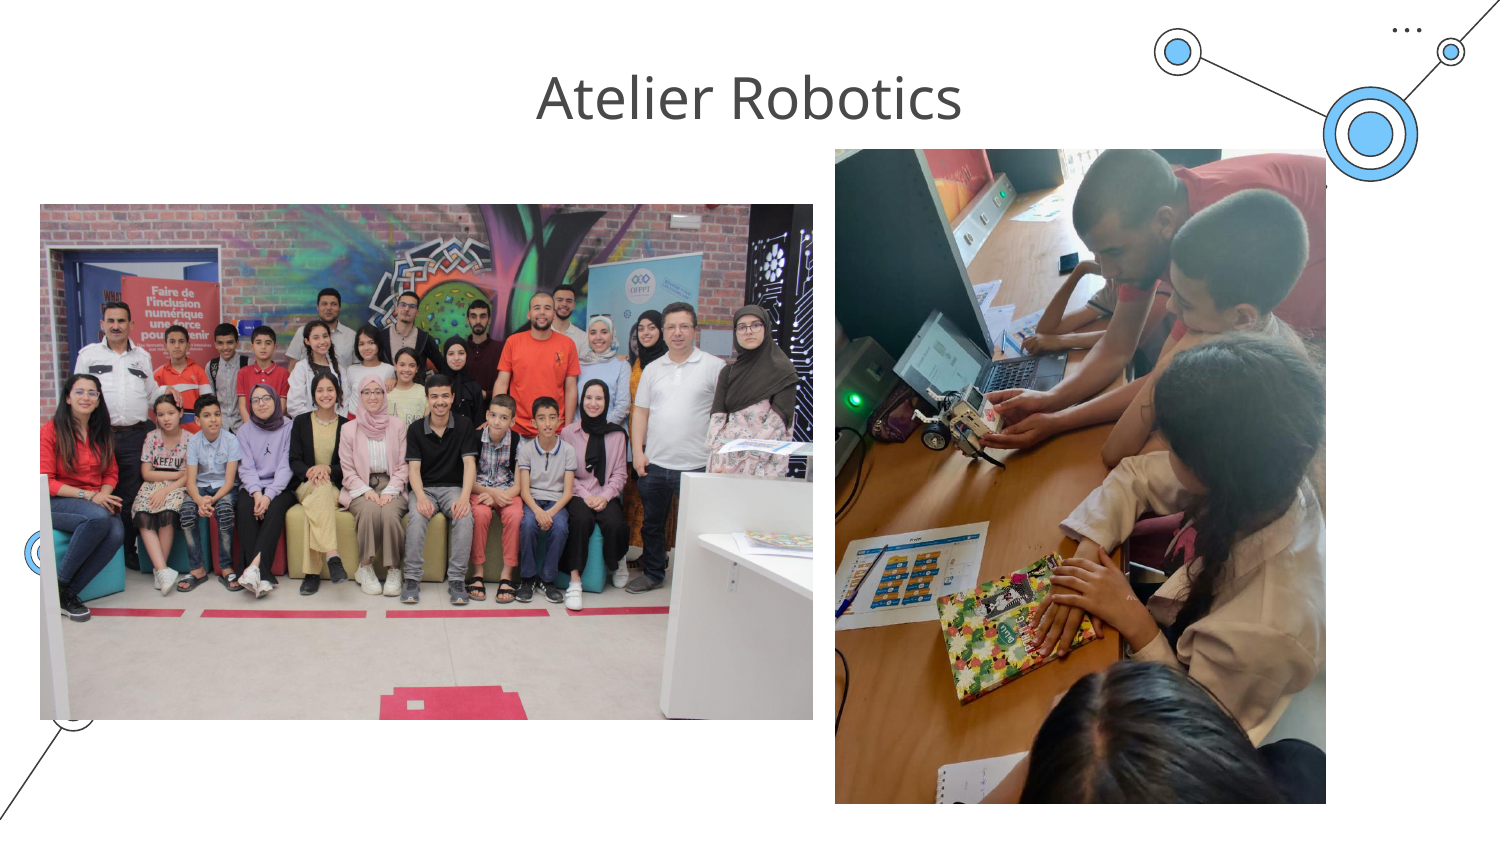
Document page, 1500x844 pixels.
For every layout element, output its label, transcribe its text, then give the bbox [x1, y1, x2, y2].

picture [835, 149, 1326, 804]
title Atelier Robotics [414, 46, 1086, 141]
picture [40, 204, 814, 720]
